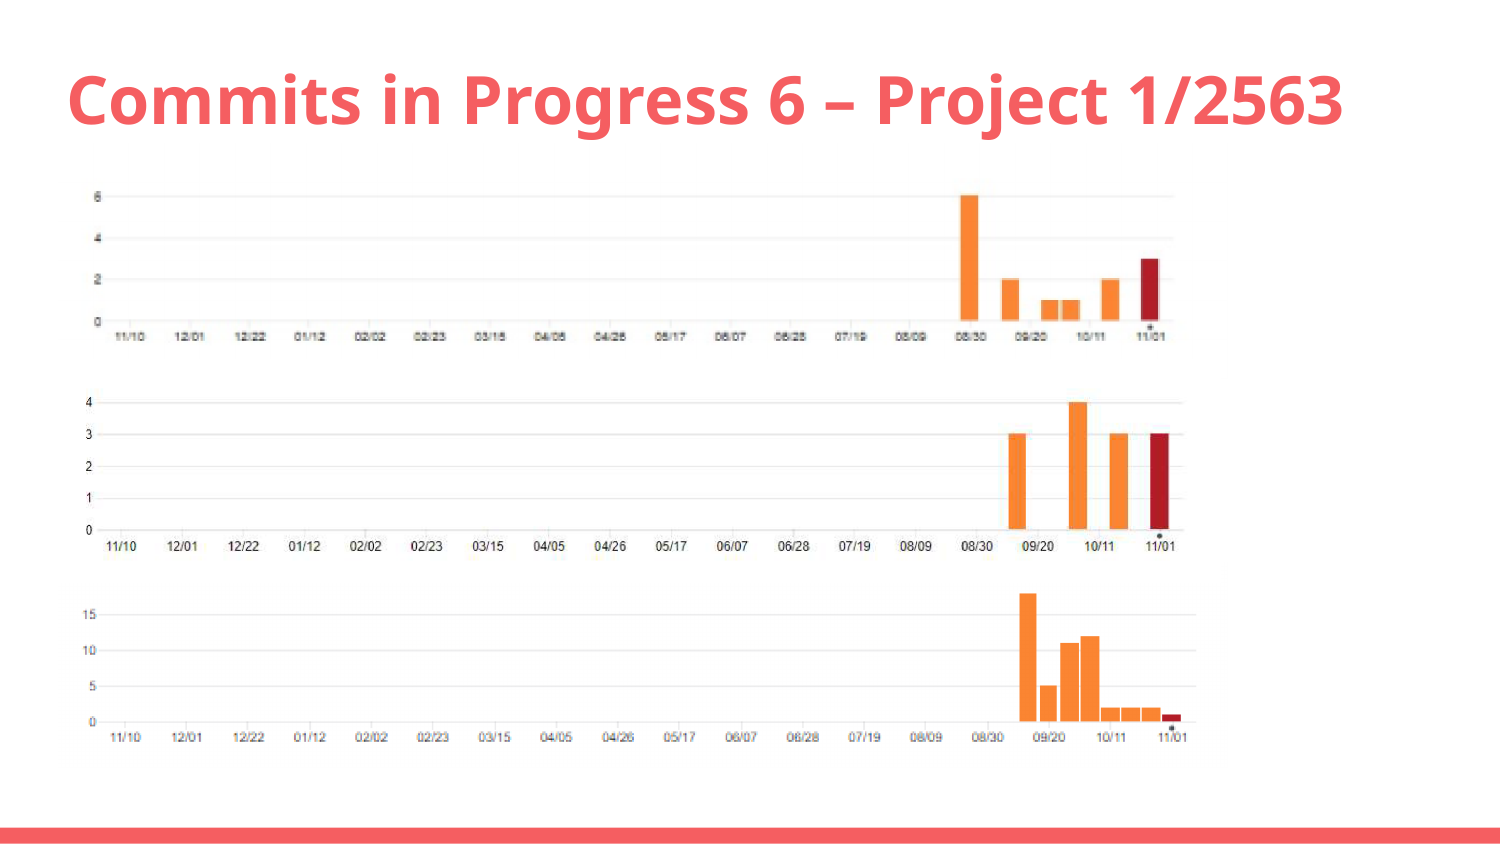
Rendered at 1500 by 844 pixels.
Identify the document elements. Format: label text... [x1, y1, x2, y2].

title Commits in Progress 6 – Project 1/2563 [51, 42, 1449, 146]
picture [50, 142, 1228, 769]
